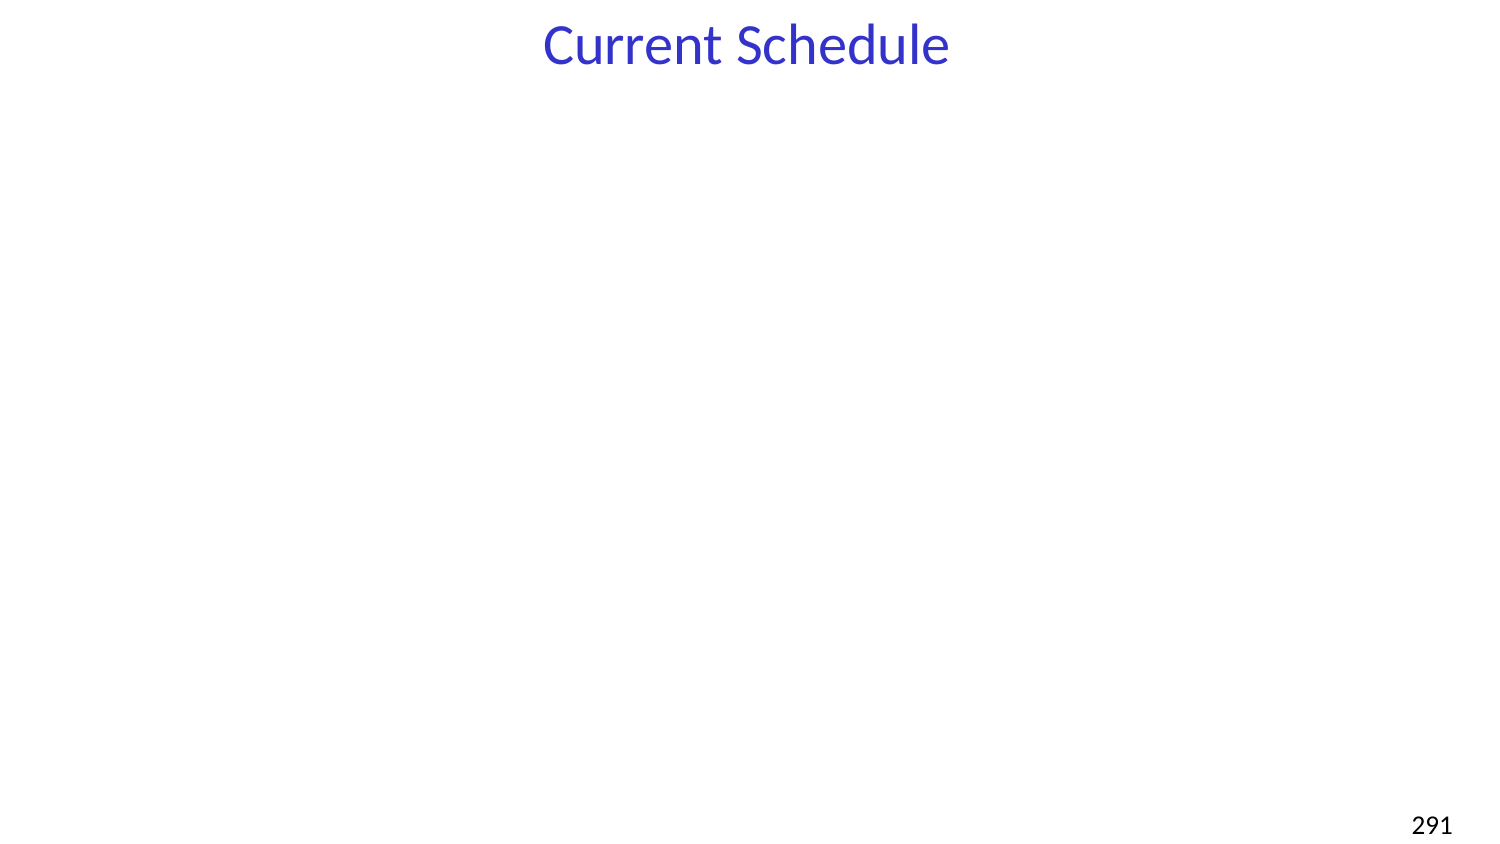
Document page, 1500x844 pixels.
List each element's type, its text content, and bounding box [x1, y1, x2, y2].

slide_number ‹#› [1372, 802, 1492, 827]
title Current Schedule [112, 0, 1388, 93]
